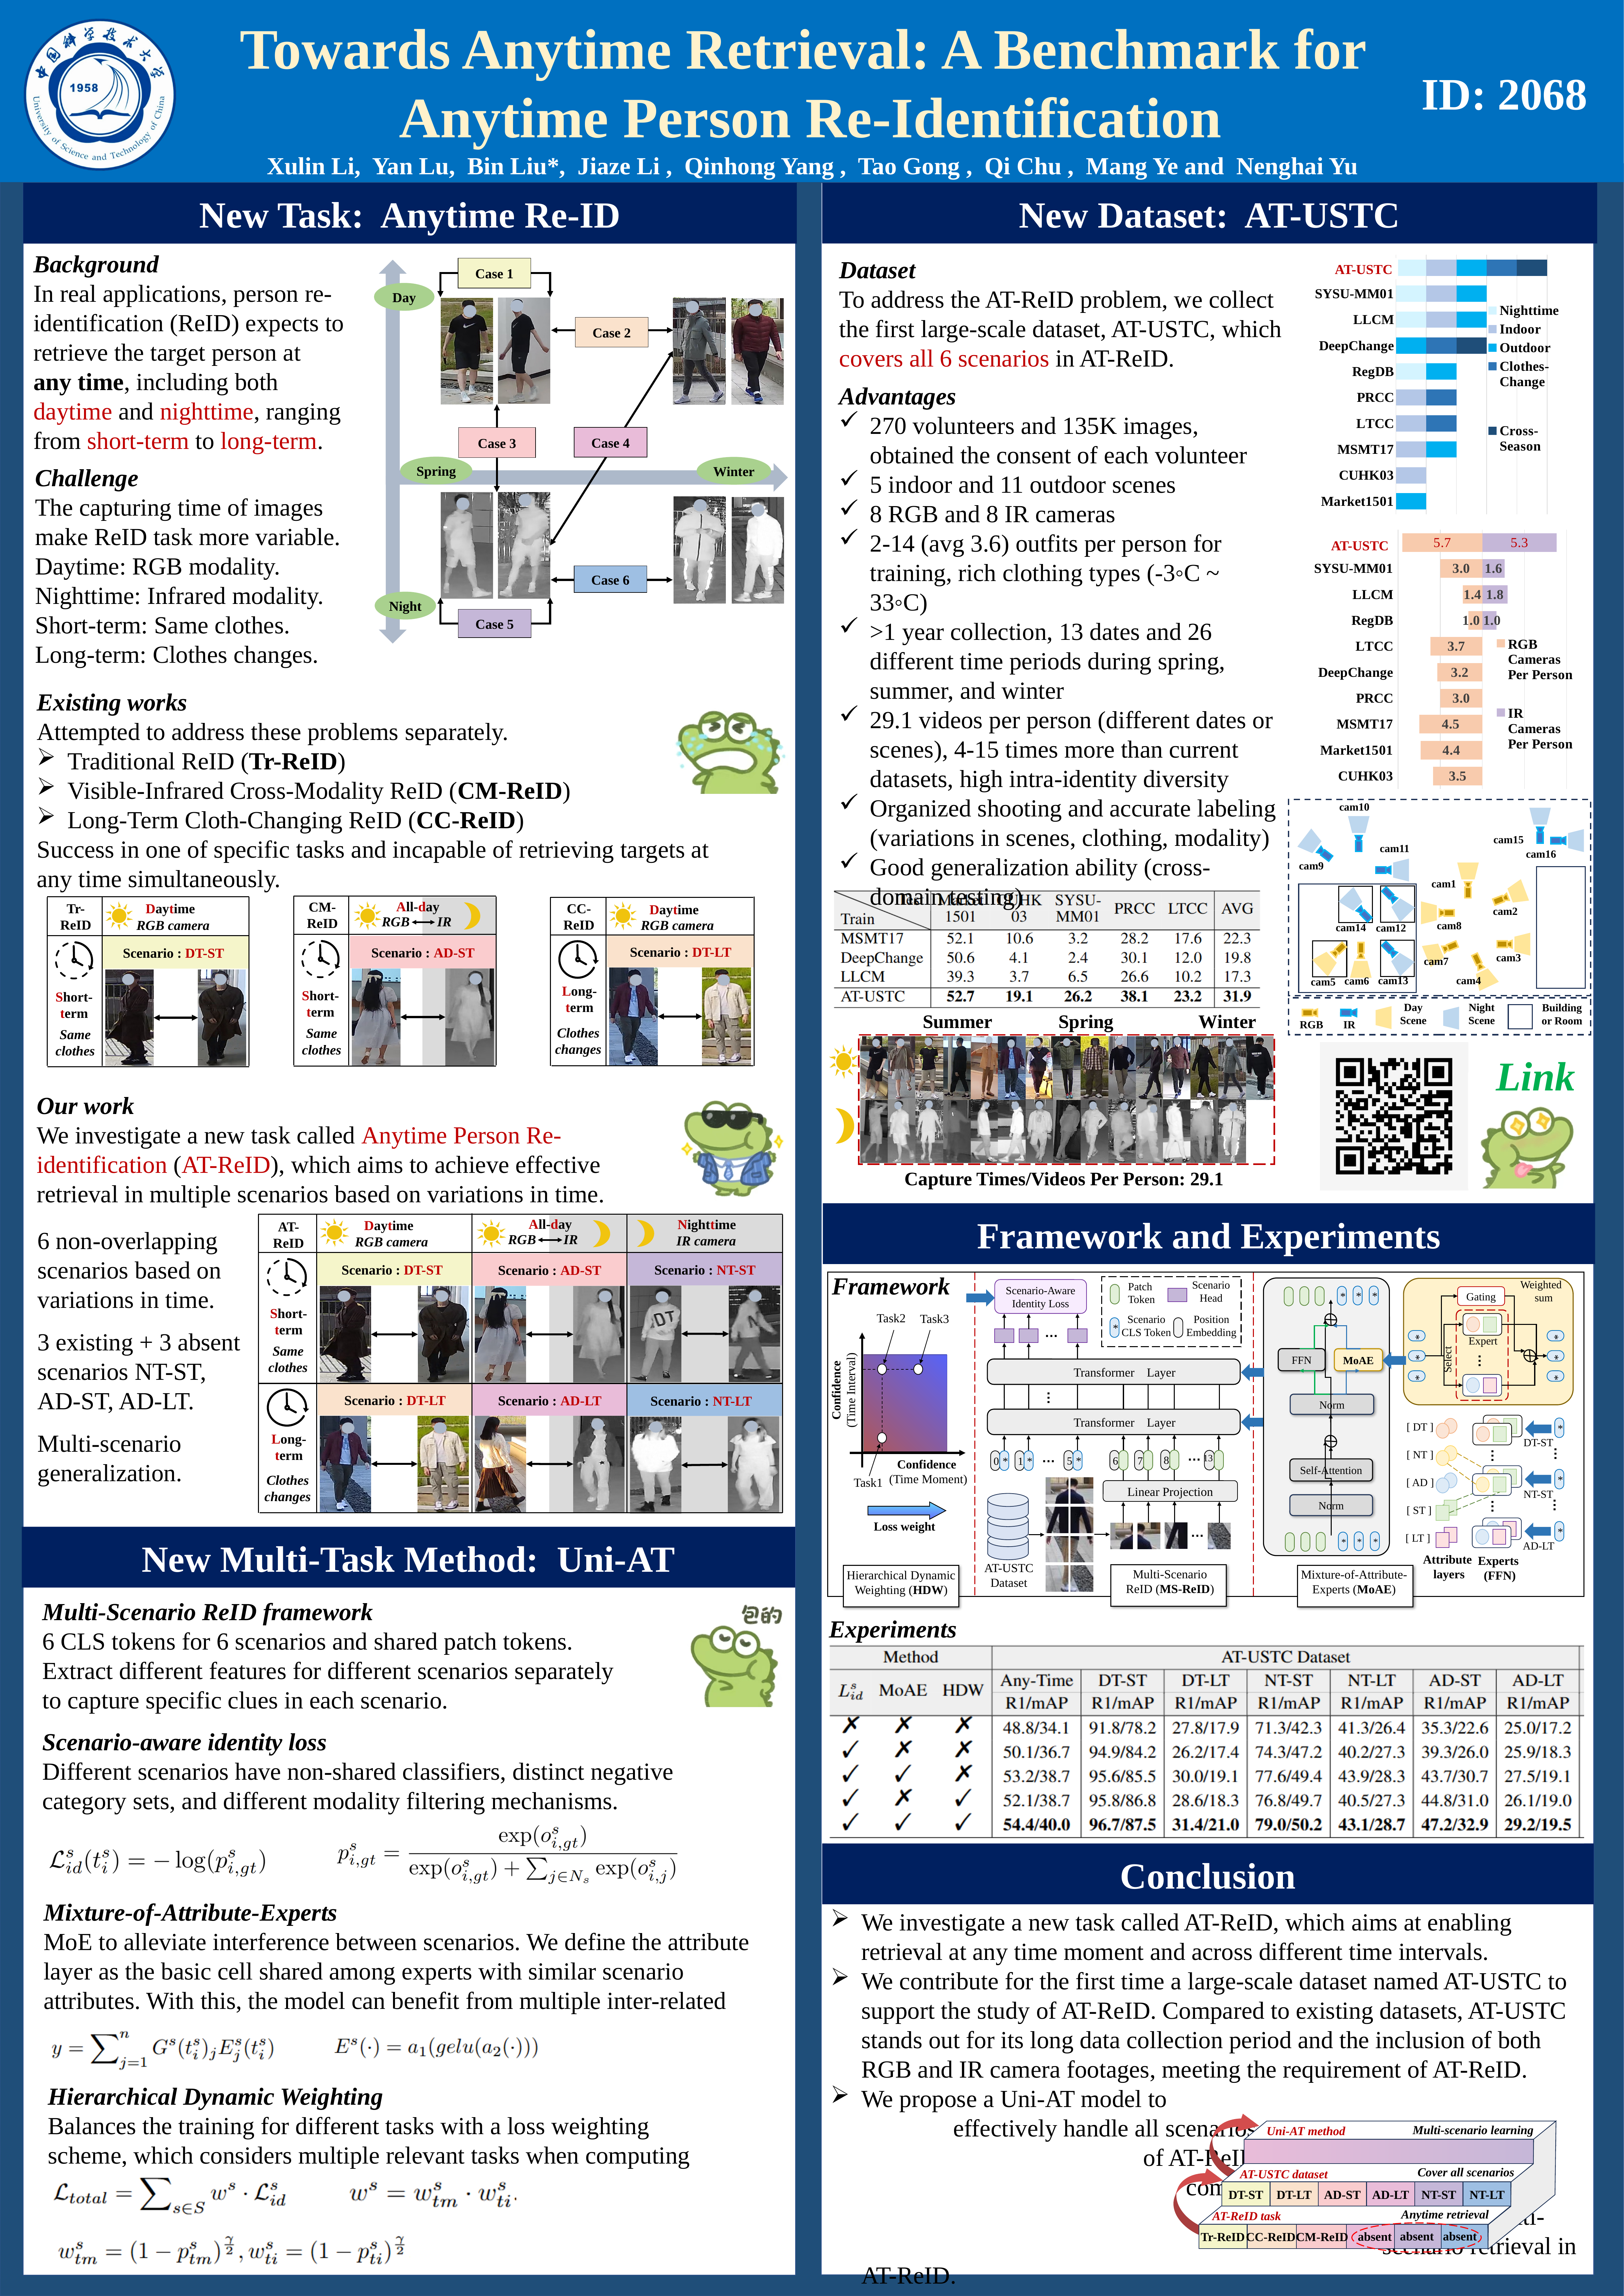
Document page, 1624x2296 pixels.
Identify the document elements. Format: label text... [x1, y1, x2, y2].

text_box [826, 1272, 1584, 1607]
text_box Link [1491, 1047, 1597, 1102]
text_box Experiments [824, 1611, 989, 1645]
picture [332, 2027, 540, 2069]
text_box Existing works Attempted to address these problems separately. Traditional ReID (Tr-ReID) Visible-Infrared Cross-Modality ReID (CM-ReID) Long-Term Cloth-Changing ReID (CC-ReID) Success in one of specific tasks and incapable of retrieving targets at any time simultaneously. [32, 684, 749, 895]
text_box Hierarchical Dynamic Weighting Balances the training for different tasks with a loss weighting scheme, which considers multiple relevant tasks when computing weights. [43, 2078, 738, 2201]
picture [48, 2232, 410, 2275]
text_box Multi-Scenario ReID framework 6 CLS tokens for 6 scenarios and shared patch tokens. Extract different features for different scenarios separately to capture specific clues in each scenario. [37, 1593, 640, 1716]
text_box Advantages 270 volunteers and 135K images, obtained the consent of each volunteer 5 indoor and 11 outdoor scenes 8 RGB and 8 IR cameras 2-14 (avg 3.6) outfits per person for training, rich clothing types (-3◦C ~ 33◦C) >1 year collection, 13 dates and 26 different time periods during spring, summer, and winter 29.1 videos per person (different dates or scenes), 4-15 times more than current datasets, high intra-identity diversity Organized shooting and accurate labeling (variations in scenes, clothing, modality) Good generalization ability (cross-domain testing) [834, 378, 1287, 913]
text_box 6 non-overlapping scenarios based on variations in time. 3 existing + 3 absent scenarios NT-ST, AD-ST, AD-LT. Multi-scenario generalization. [32, 1222, 252, 1489]
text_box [547, 893, 755, 1066]
picture [1320, 1042, 1584, 1191]
text_box We investigate a new task called AT-ReID, which aims at enabling retrieval at any time moment and across different time intervals. We contribute for the first time a large-scale dataset named AT-USTC to support the study of AT-ReID. Compared to existing datasets, AT-USTC stands out for its long data collection period and the inclusion of both RGB and IR camera footages, meeting the requirement of AT-ReID. We propose a Uni-AT model to effectively handle all scenarios of AT-ReID. In Uni-AT, three components proposed to tackle the new challenges of multi- scenario retrieval in AT-ReID. [826, 1903, 1601, 2291]
text_box [23, 244, 796, 2275]
text_box Xulin Li, Yan Lu, Bin Liu*, Jiaze Li , Qinhong Yang , Tao Gong , Qi Chu , Mang Ye and Nenghai Yu [0, 147, 1624, 182]
text_box Mixture-of-Attribute-Experts MoE to alleviate interference between scenarios. We define the attribute layer as the basic cell shared among experts with similar scenario attributes. With this, the model can benefit from multiple inter-related scenarios. [39, 1894, 788, 2046]
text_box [253, 1213, 783, 1514]
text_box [1309, 249, 1580, 520]
text_box Conclusion [822, 1843, 1594, 1905]
text_box ID: 2068 [1382, 62, 1624, 121]
picture [333, 1819, 679, 1891]
picture [831, 885, 1264, 1011]
text_box New Task: Anytime Re-ID [23, 182, 797, 244]
picture [827, 1643, 1584, 1843]
text_box New Dataset: AT-USTC [822, 182, 1598, 244]
text_box Scenario-aware identity loss Different scenarios have non-shared classifiers, distinct negative category sets, and different modality filtering mechanisms. [37, 1723, 722, 1817]
text_box Challenge The capturing time of images make ReID task more variable. Daytime: RGB modality. Nighttime: Infrared modality. Short-term: Same clothes. Long-term: Clothes changes. [30, 459, 384, 671]
text_box Towards Anytime Retrieval: A Benchmark for Anytime Person Re-Identification [0, 9, 1623, 151]
picture [675, 1591, 792, 1707]
text_box Dataset To address the AT-ReID problem, we collect the first large-scale dataset, AT-USTC, which covers all 6 scenarios in AT-ReID. [834, 251, 1304, 374]
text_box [1308, 524, 1579, 795]
text_box [0, 182, 1624, 2296]
text_box Background In real applications, person re-identification (ReID) expects to retrieve the target person at any time, including both daytime and nighttime, ranging from short-term to long-term. [28, 246, 350, 456]
text_box [821, 182, 1594, 2275]
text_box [283, 890, 496, 1066]
text_box Our work We investigate a new task called Anytime Person Re-identification (AT-ReID), which aims to achieve effective retrieval in multiple scenarios based on variations in time. [32, 1087, 615, 1210]
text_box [374, 258, 788, 644]
text_box [1623, 121, 1624, 147]
text_box [0, 0, 1624, 62]
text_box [1285, 797, 1592, 1037]
text_box Framework [827, 1268, 992, 1272]
picture [22, 17, 178, 173]
picture [672, 678, 788, 794]
text_box New Multi-Task Method: Uni-AT [22, 1526, 795, 1588]
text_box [1175, 2108, 1589, 2252]
picture [40, 2020, 276, 2073]
picture [42, 1838, 267, 1883]
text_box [828, 1006, 1275, 1192]
picture [674, 1087, 790, 1203]
picture [338, 2171, 516, 2221]
picture [47, 2167, 288, 2221]
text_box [37, 897, 249, 1067]
text_box Framework and Experiments [823, 1203, 1596, 1264]
